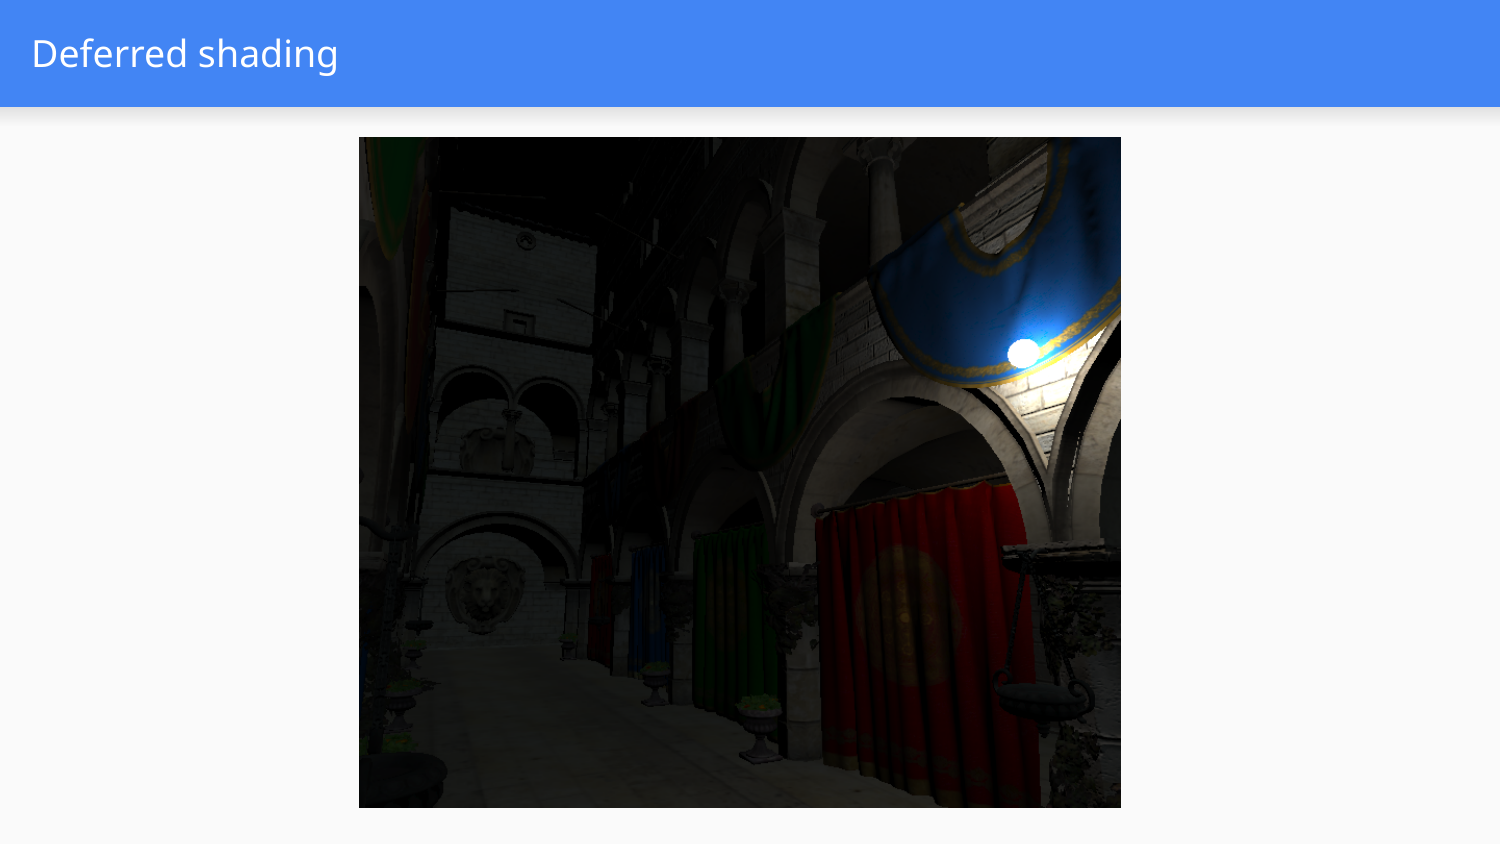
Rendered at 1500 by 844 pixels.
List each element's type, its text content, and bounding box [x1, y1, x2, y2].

picture [358, 137, 1122, 808]
title Deferred shading [16, 2, 1464, 102]
